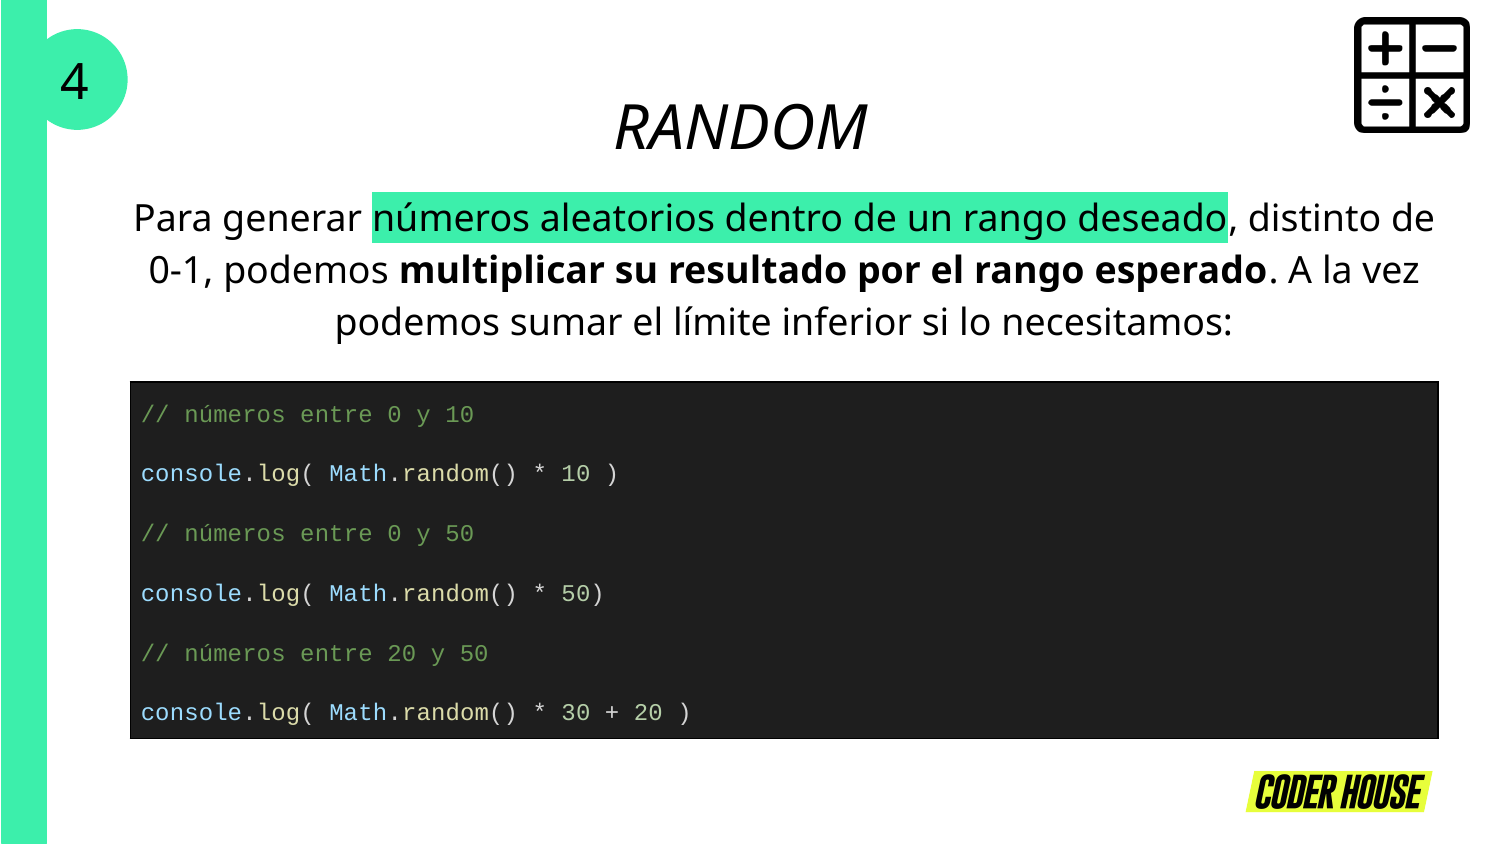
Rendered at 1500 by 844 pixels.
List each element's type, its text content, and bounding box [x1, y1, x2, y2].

text_box Para generar números aleatorios dentro de un rango deseado, distinto de 0-1, podemos multiplicar su resultado por el rango esperado. A la vez podemos sumar el límite inferior si lo necesitamos: [107, 172, 1461, 360]
table_header // números entre 0 y 10 console.log( Math.random() * 10 ) // números entre 0 y 50 console.log( Math.random() * 50) // números entre 20 y 50 console.log( Math.random() * 30 + 20 ) [131, 383, 1437, 738]
text_box 4 [45, 35, 90, 96]
text_box RANDOM [219, 34, 1263, 150]
text_box [26, 29, 128, 130]
picture [1354, 17, 1471, 133]
picture [1241, 764, 1437, 819]
text_box [2, 0, 47, 844]
